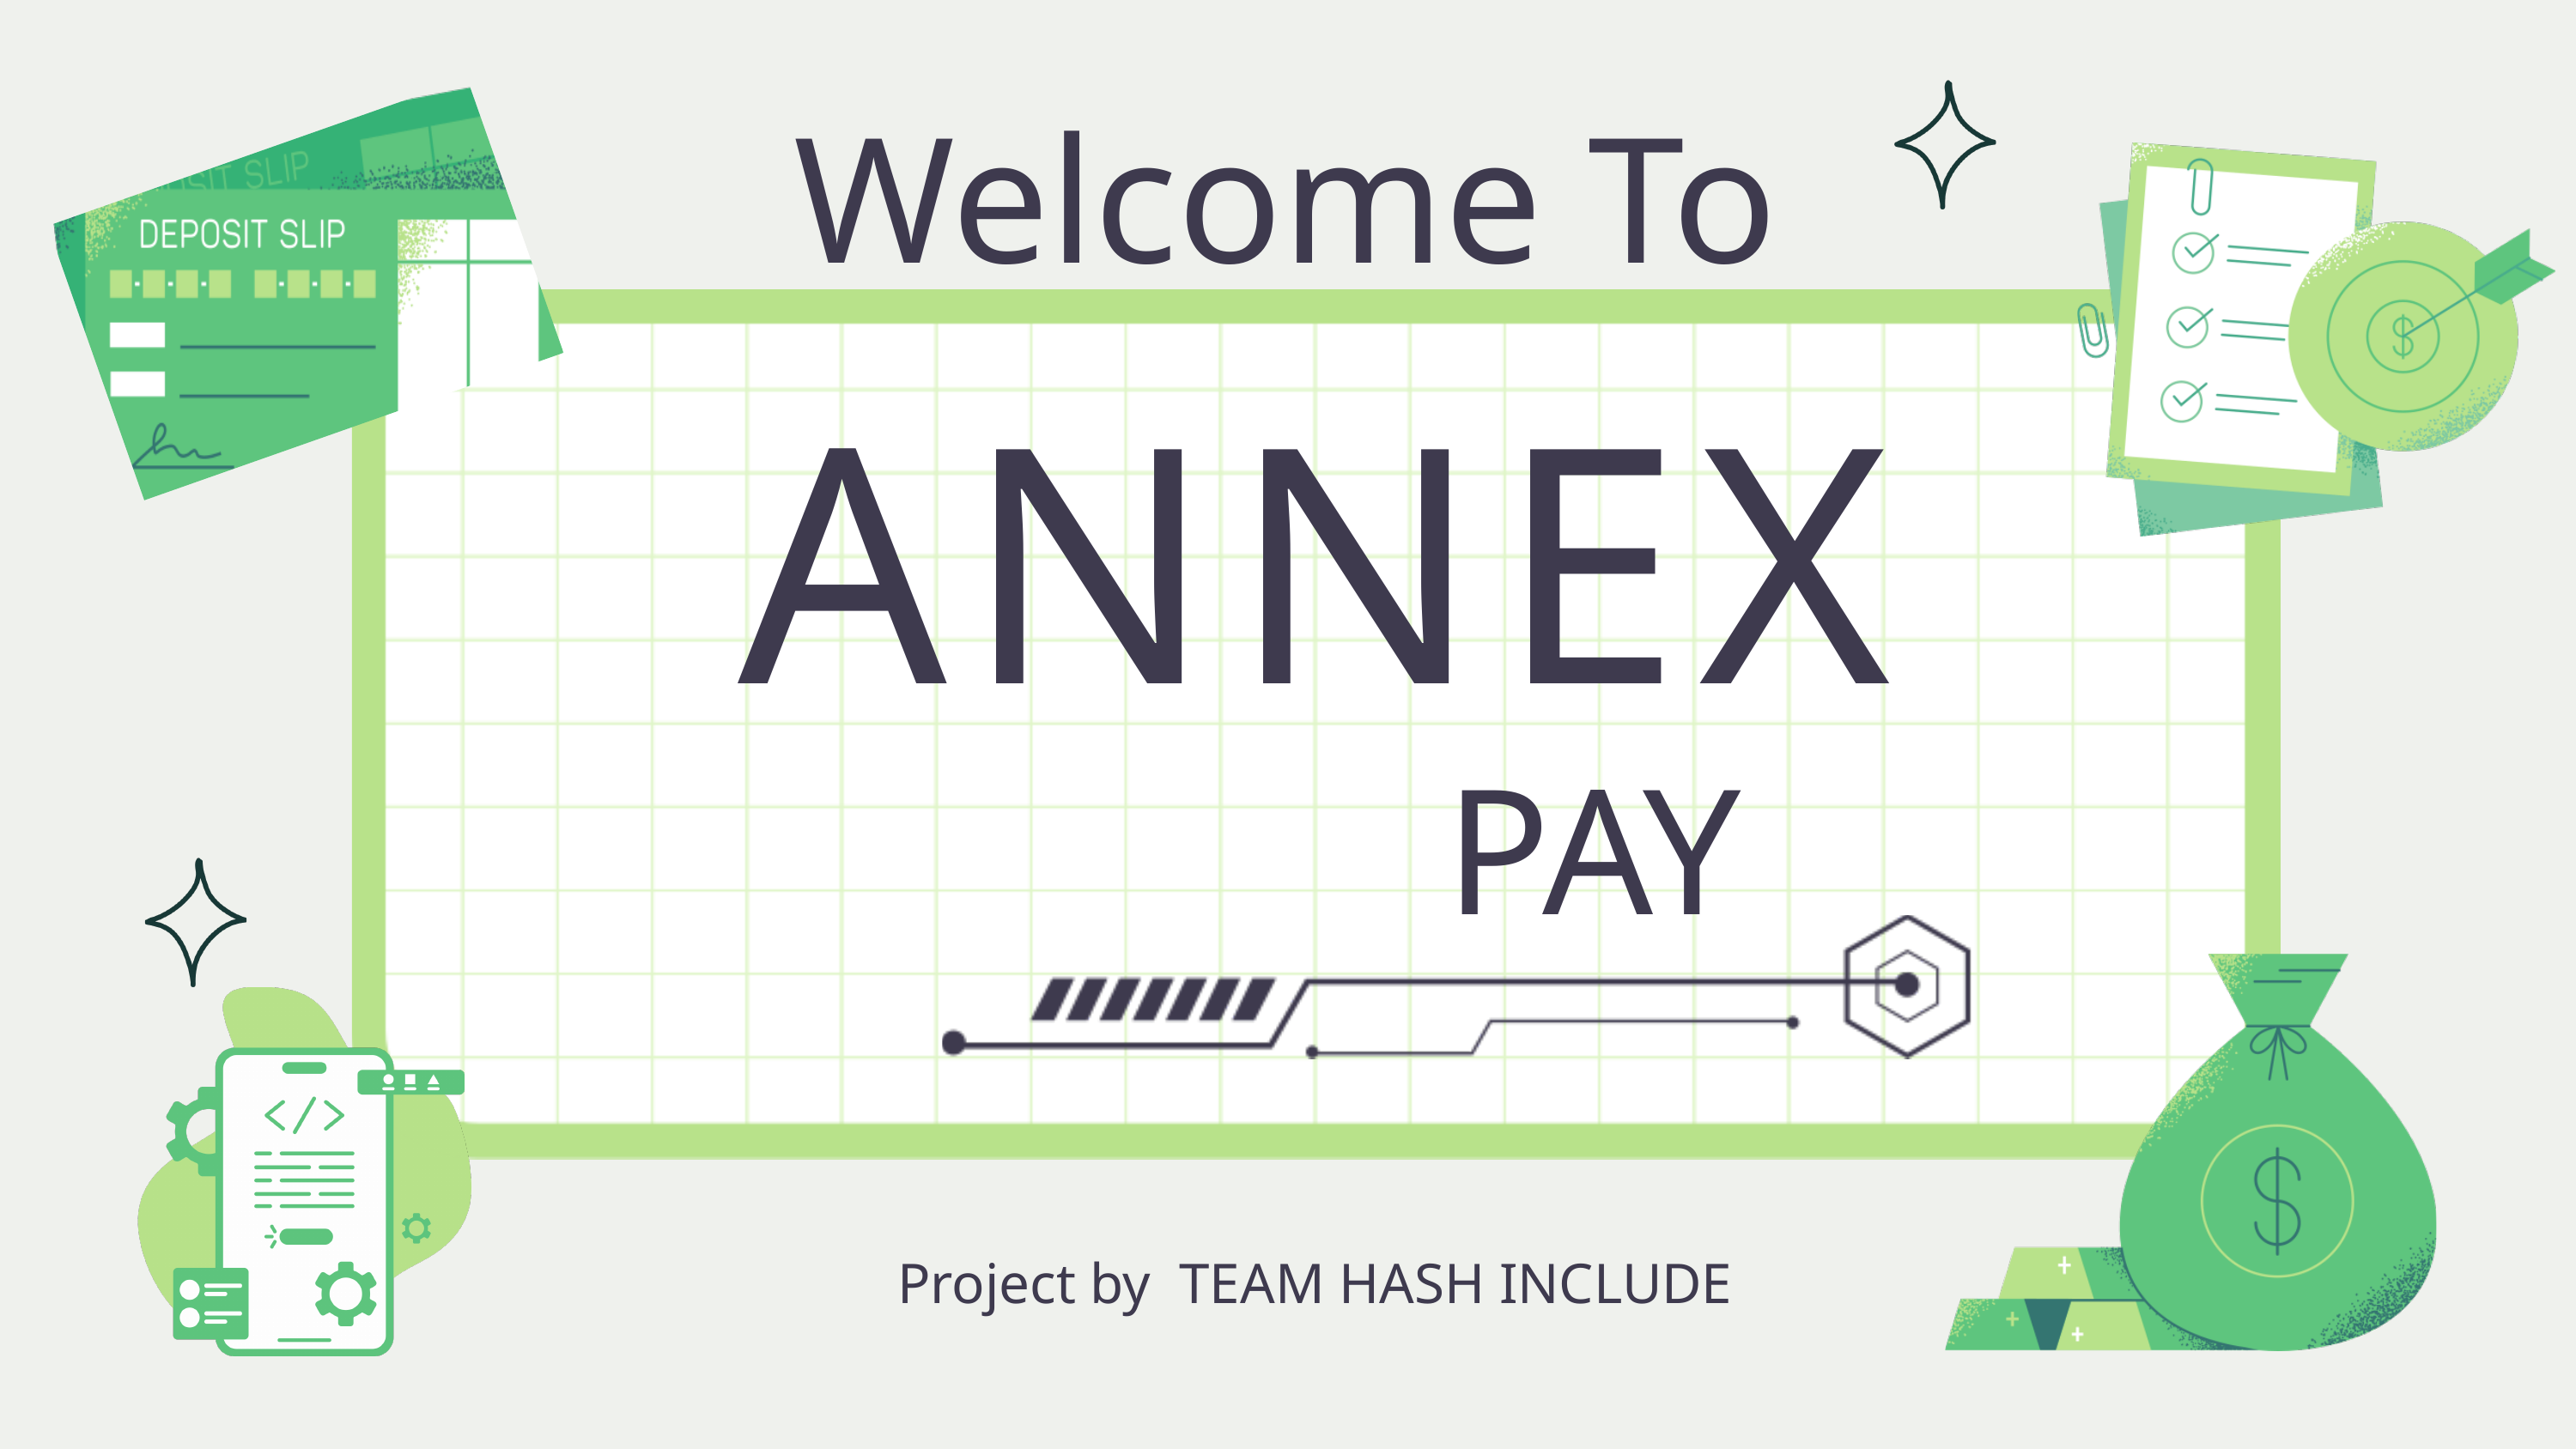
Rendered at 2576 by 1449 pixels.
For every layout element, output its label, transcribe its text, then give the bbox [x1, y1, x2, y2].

text_box PAY [906, 706, 2281, 949]
text_box [1973, 949, 2281, 954]
text_box [144, 858, 247, 987]
text_box [1945, 954, 2437, 1351]
text_box [942, 949, 1973, 1060]
text_box [47, 78, 542, 500]
text_box [351, 380, 1945, 1160]
text_box ANNEX [488, 290, 2142, 749]
text_box [2077, 142, 2556, 537]
text_box [2142, 537, 2281, 706]
text_box [137, 987, 474, 1356]
text_box Project by TEAM HASH INCLUDE [746, 1238, 1884, 1315]
text_box Welcome To [598, 54, 1973, 298]
text_box [1973, 80, 1996, 209]
